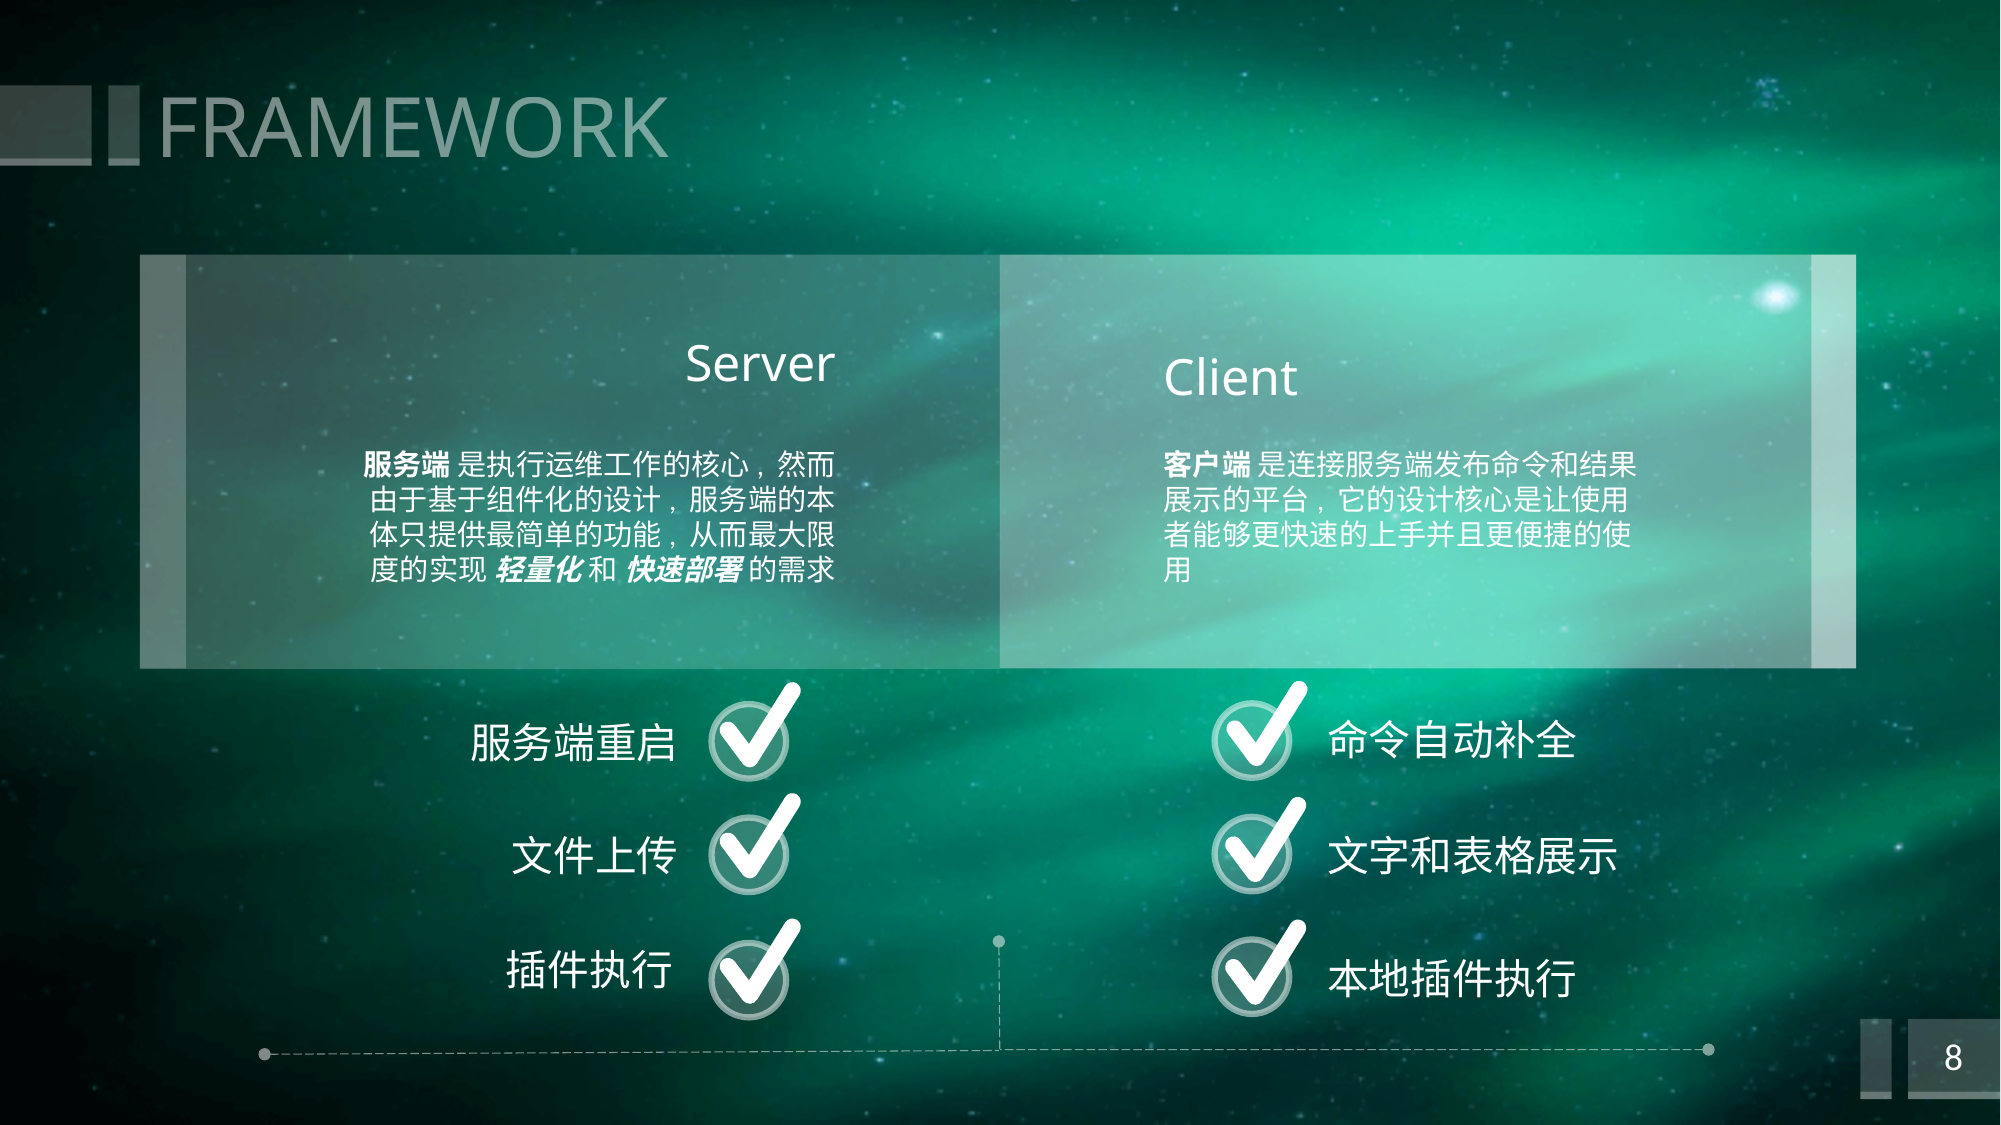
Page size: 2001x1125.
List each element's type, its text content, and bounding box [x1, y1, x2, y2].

text_box [1225, 796, 1307, 883]
text_box [1214, 703, 1290, 778]
text_box [1214, 816, 1290, 892]
text_box [711, 817, 787, 893]
text_box 文字和表格展示 [1312, 822, 1709, 888]
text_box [999, 254, 1857, 669]
text_box 插件执行 [298, 936, 688, 1002]
text_box [1214, 939, 1290, 1014]
title FRAMEWORK [139, 81, 1875, 180]
text_box [711, 942, 787, 1018]
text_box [264, 1050, 999, 1055]
text_box [1225, 919, 1307, 1005]
text_box 本地插件执行 [1312, 945, 1709, 1011]
text_box 服务端重启 [304, 709, 694, 774]
text_box [1226, 680, 1308, 767]
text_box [139, 254, 1001, 670]
text_box [719, 793, 801, 879]
text_box [719, 918, 801, 1004]
text_box 命令自动补全 [1312, 706, 1709, 772]
picture [0, 0, 2001, 1125]
text_box 文件上传 [304, 822, 694, 887]
text_box [719, 682, 801, 768]
text_box [711, 704, 787, 779]
